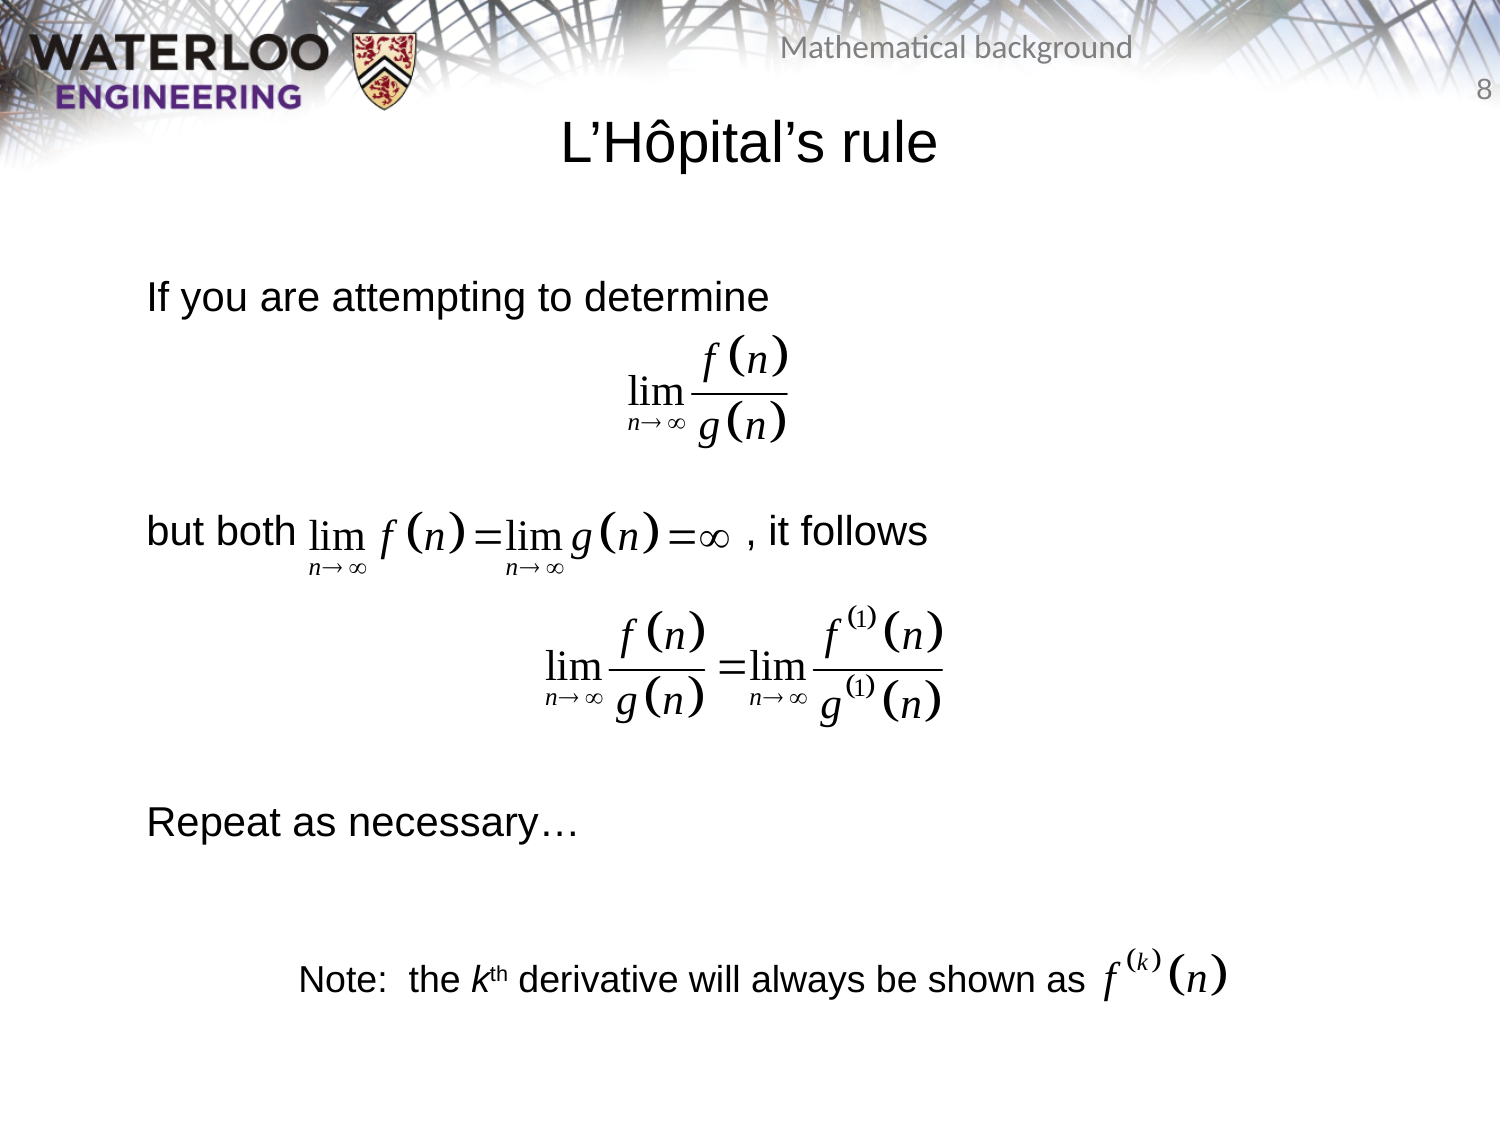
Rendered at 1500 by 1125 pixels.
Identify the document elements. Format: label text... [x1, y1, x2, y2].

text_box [619, 326, 798, 465]
title L’Hôpital’s rule [74, 44, 1426, 233]
text_box Note: the kth derivative will always be shown as [283, 947, 1083, 1008]
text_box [300, 502, 739, 587]
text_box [1088, 940, 1235, 1016]
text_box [537, 597, 952, 744]
list If you are attempting to determine but both , it follows Repeat as necessary… [74, 262, 1426, 1006]
picture [0, 0, 1500, 1125]
